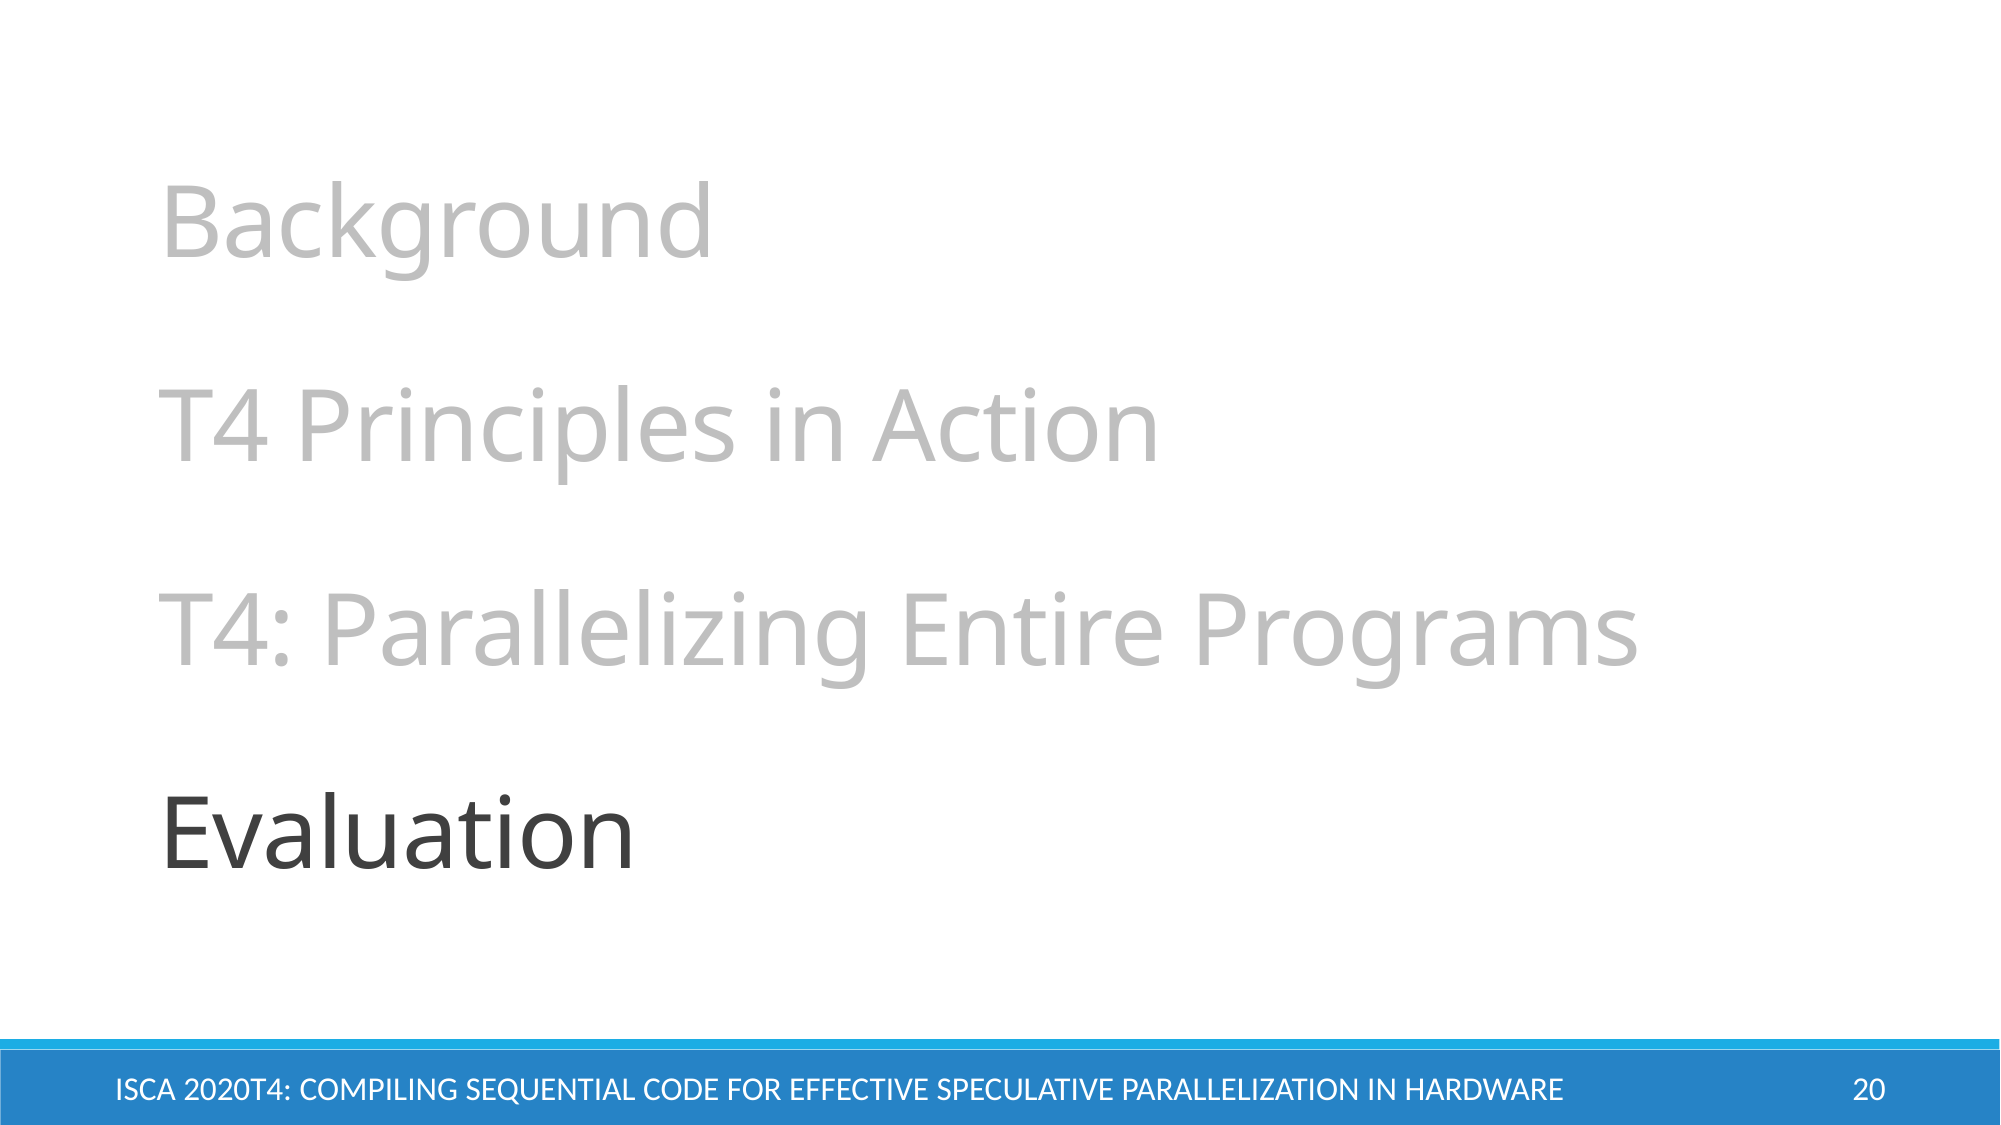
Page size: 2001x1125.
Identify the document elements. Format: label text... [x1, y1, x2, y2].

title Background T4 Principles in Action T4: Parallelizing Entire Programs Evaluation [143, 70, 1793, 897]
slide_number 20 [1686, 1057, 1901, 1118]
footer ISCA 2020 T4: Compiling Sequential Code for Effective Speculative Parallelization in Hardware [100, 1057, 1686, 1118]
